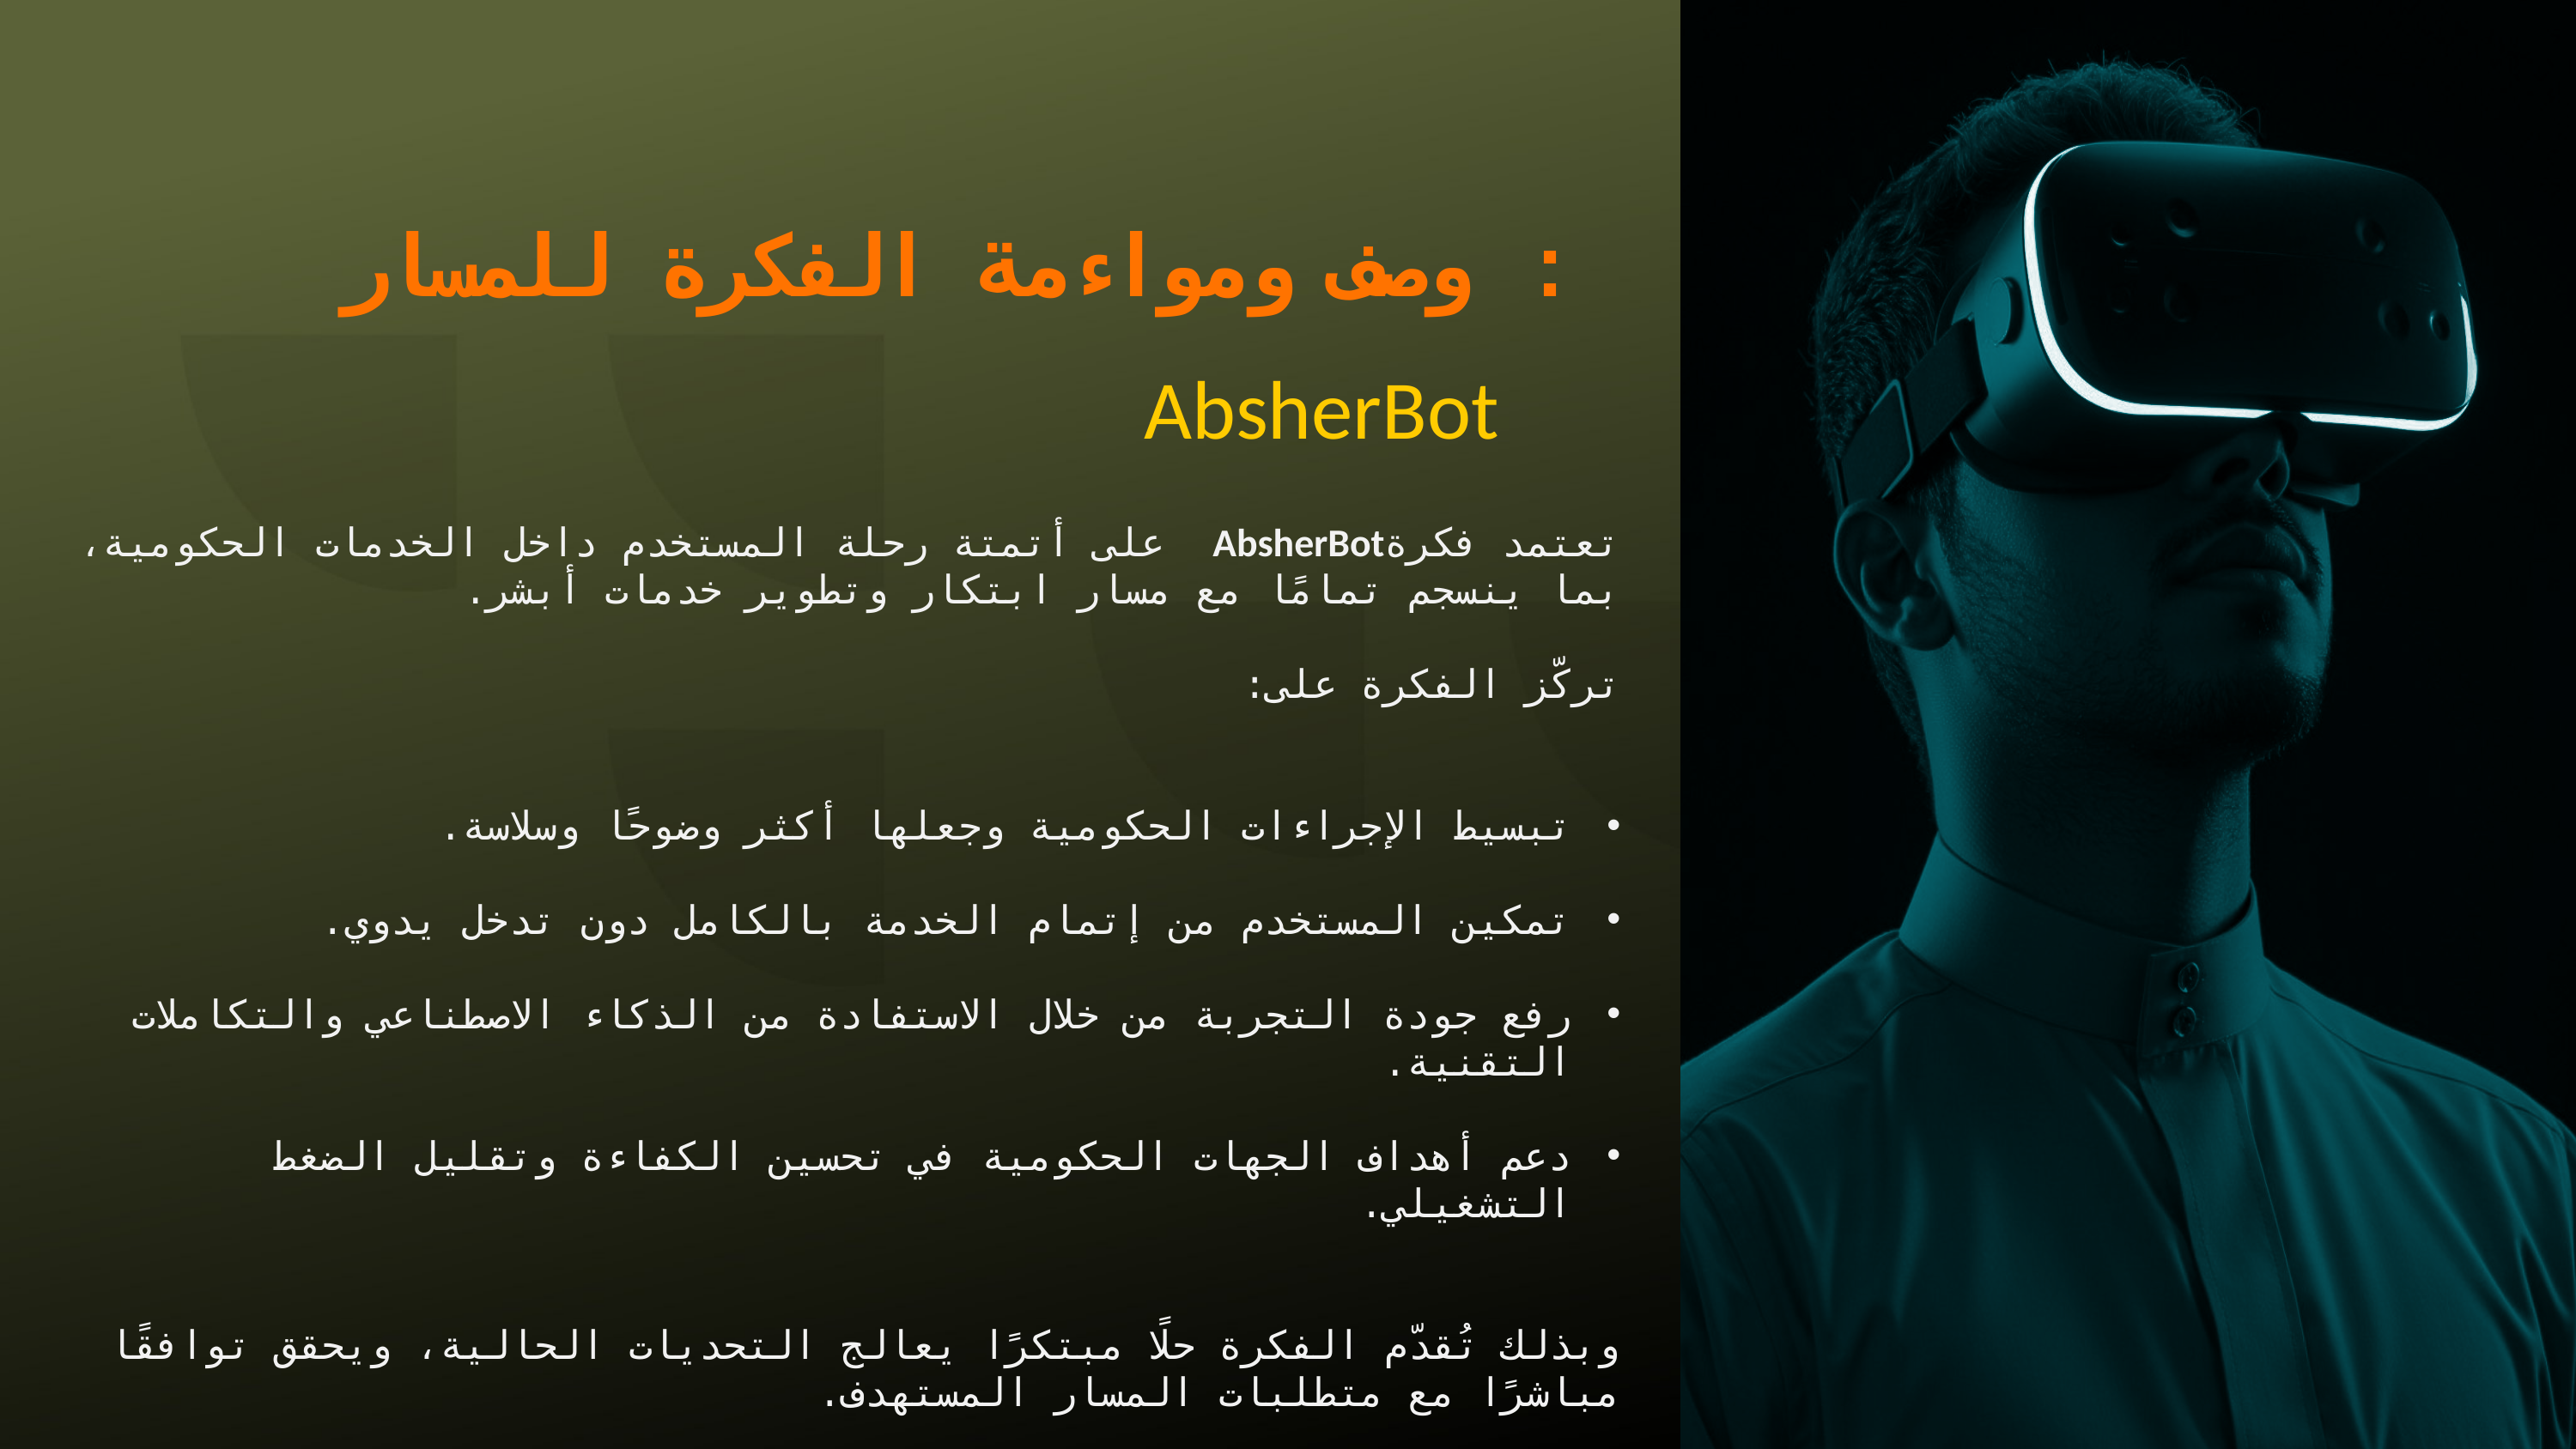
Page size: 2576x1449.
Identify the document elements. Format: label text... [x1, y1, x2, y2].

text_box AbsherBot [1144, 332, 1676, 456]
picture [0, 0, 2576, 1449]
list تعتمد فكرةAbsherBot على أتمتة رحلة المستخدم داخل الخدمات الحكومية، بما ينسجم تمامًا مع مسار ابتكار وتطوير خدمات أبشر. تركّز الفكرة على: تبسيط الإجراءات الحكومية وجعلها أكثر وضوحًا وسلاسة. تمكين المستخدم من إتمام الخدمة بالكامل دون تدخل يدوي. رفع جودة التجربة من خلال الاستفادة من الذكاء الاصطناعي والتكاملات التقنية. دعم أهداف الجهات الحكومية في تحسين الكفاءة وتقليل الضغط التشغيلي. وبذلك تُقدّم الفكرة حلًا مبتكرًا يعالج التحديات الحالية، ويحقق توافقًا مباشرًا مع متطلبات المسار المستهدف. [63, 494, 1621, 1415]
title وصف ومواءمة الفكرة للمسار : [32, 209, 1621, 453]
